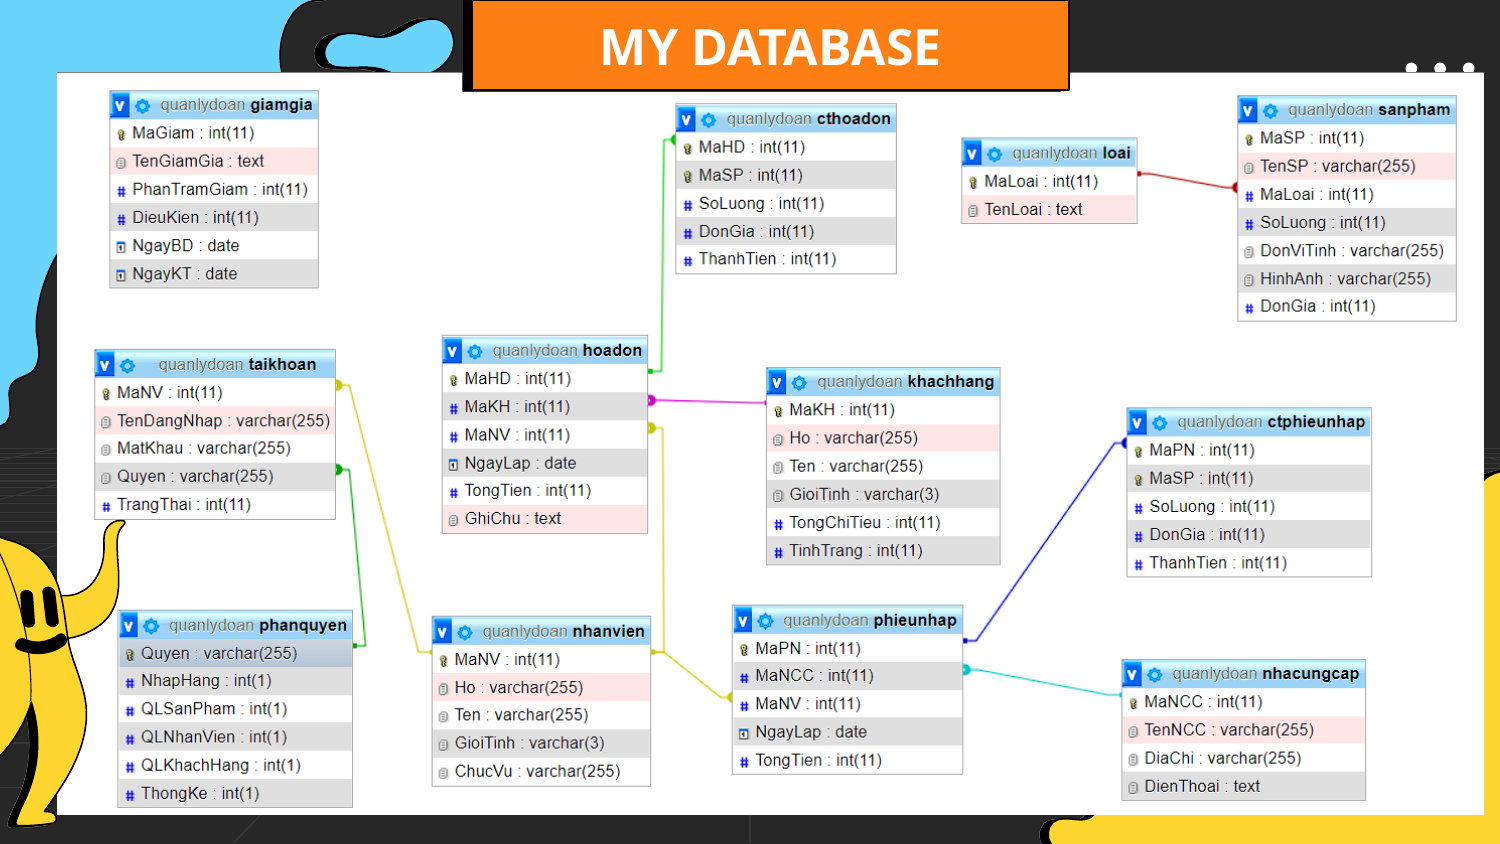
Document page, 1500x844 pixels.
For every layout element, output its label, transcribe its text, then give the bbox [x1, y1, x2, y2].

picture [57, 71, 1485, 815]
title MY DATABASE [472, 0, 1070, 70]
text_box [0, 511, 126, 826]
